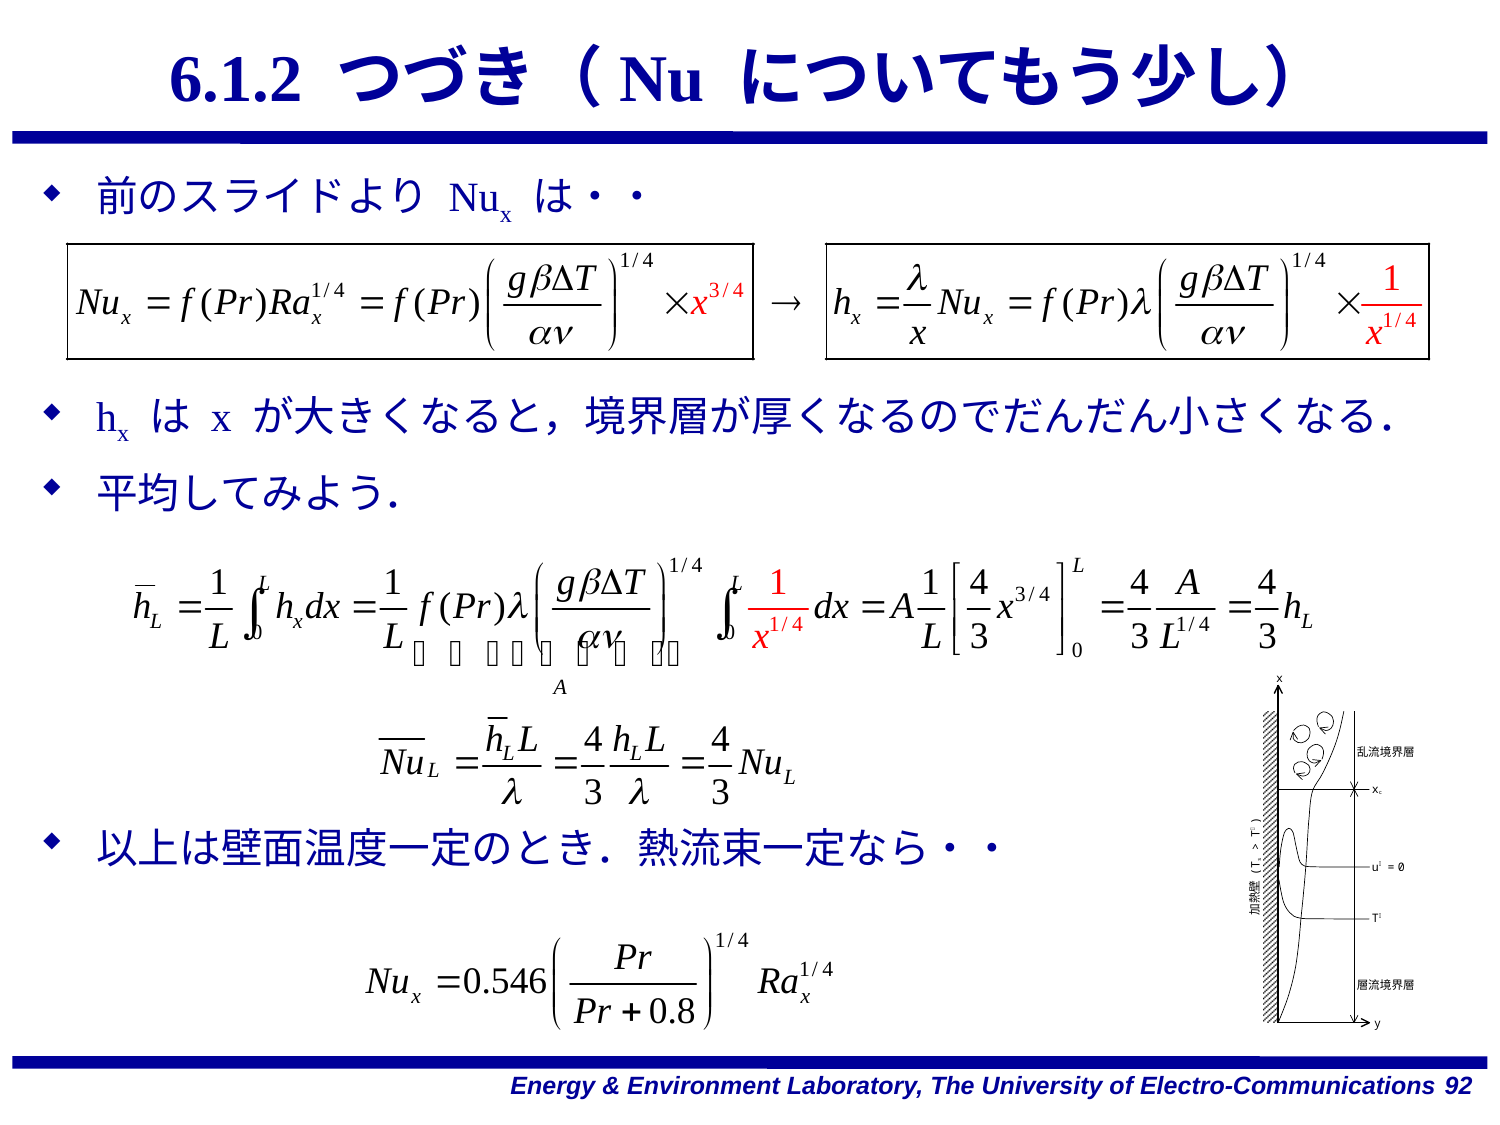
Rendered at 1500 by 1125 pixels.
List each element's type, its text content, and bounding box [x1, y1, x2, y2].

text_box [62, 237, 1436, 365]
picture [1232, 664, 1447, 1036]
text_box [360, 924, 838, 1036]
list 前のスライドより Nux は・・ hx は x が大きくなると，境界層が厚くなるのでだんだん小さくなる． 平均してみよう． 以上は壁面温度一定のとき．熱流束一定なら・・ [24, 162, 1475, 1038]
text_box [129, 549, 1319, 700]
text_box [374, 712, 800, 811]
title 6.1.2 つづき（Nu についてもう少し） [12, 12, 1488, 138]
